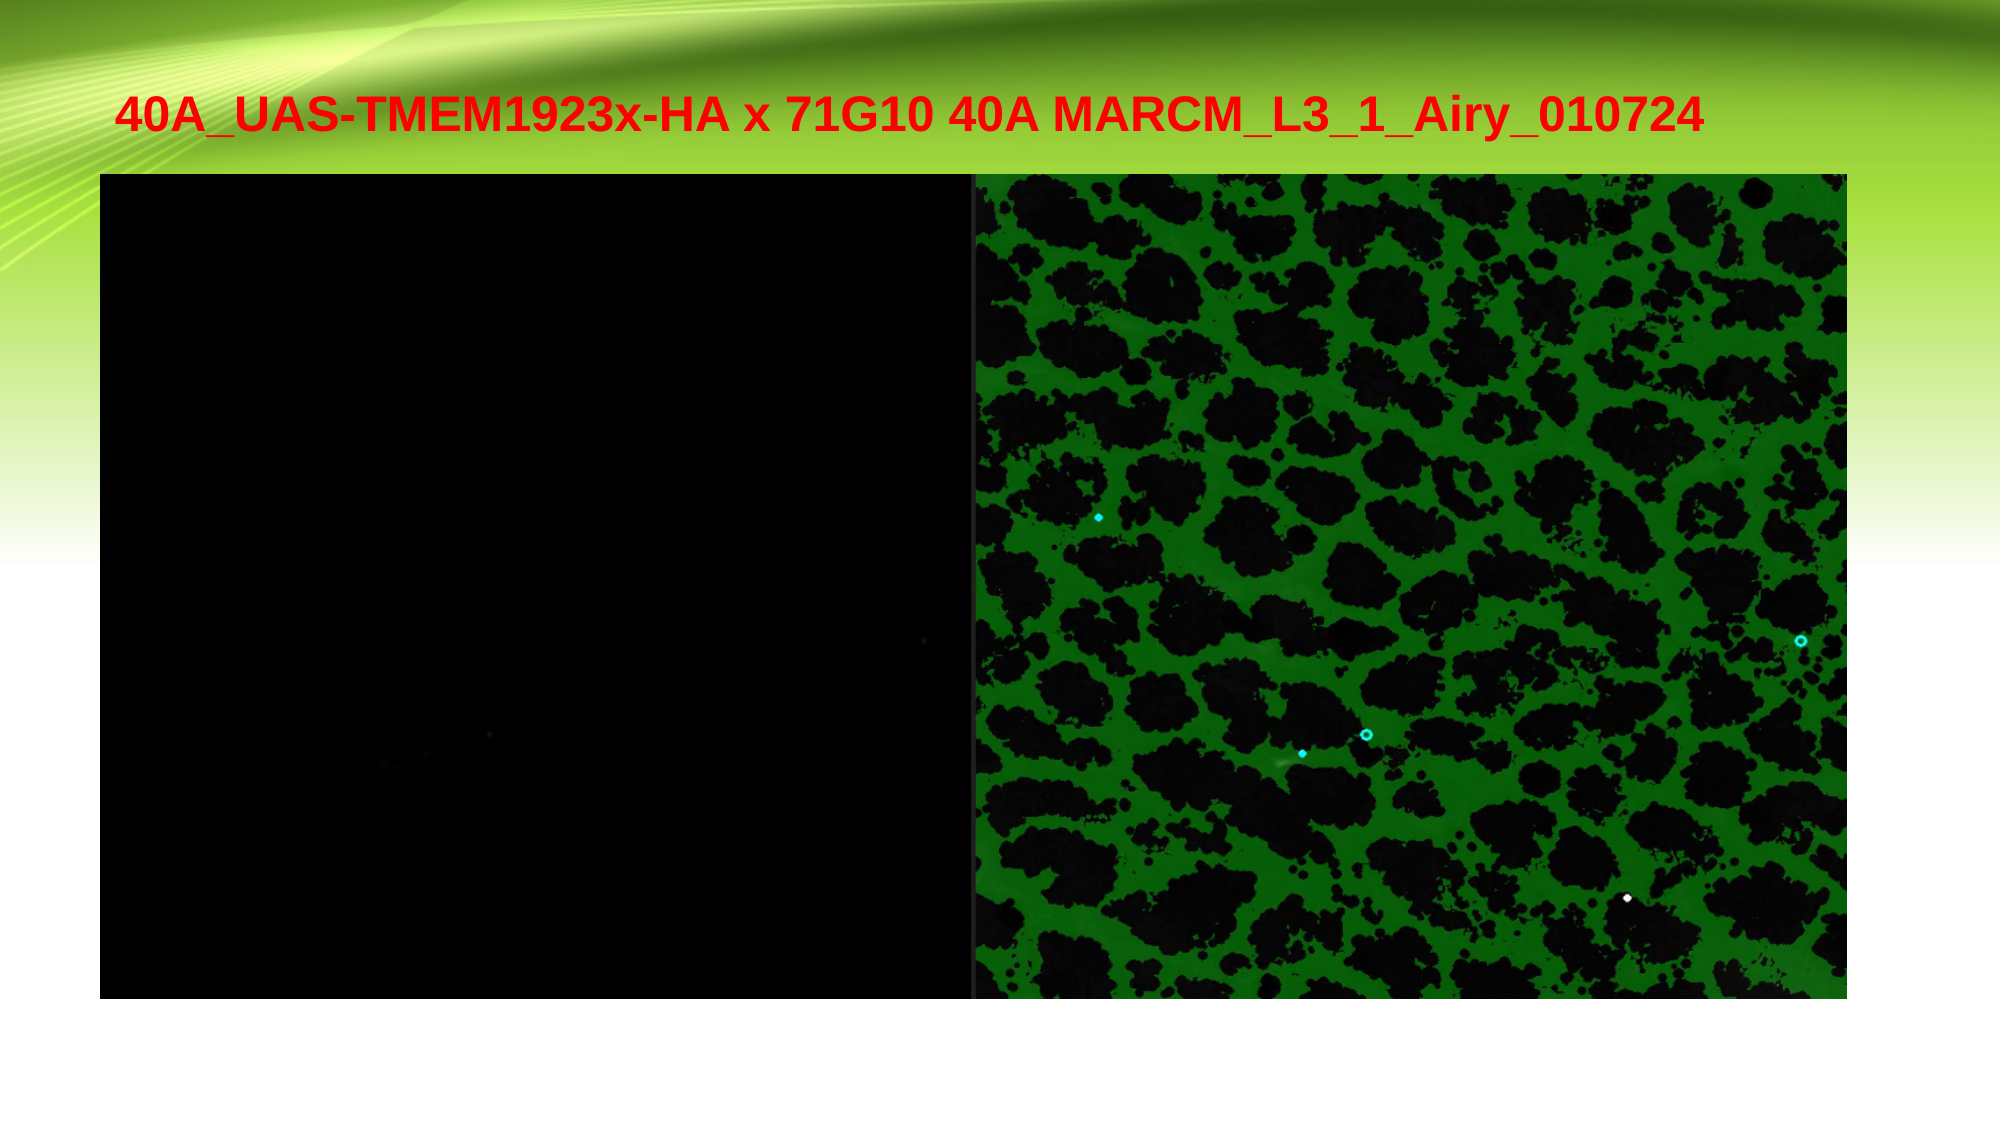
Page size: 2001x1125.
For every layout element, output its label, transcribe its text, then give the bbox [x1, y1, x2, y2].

title 40A_UAS-TMEM1923x-HA x 71G10 40A MARCM_L3_1_Airy_010724 [99, 93, 1901, 220]
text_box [99, 173, 1847, 1000]
picture [0, 0, 2000, 1125]
